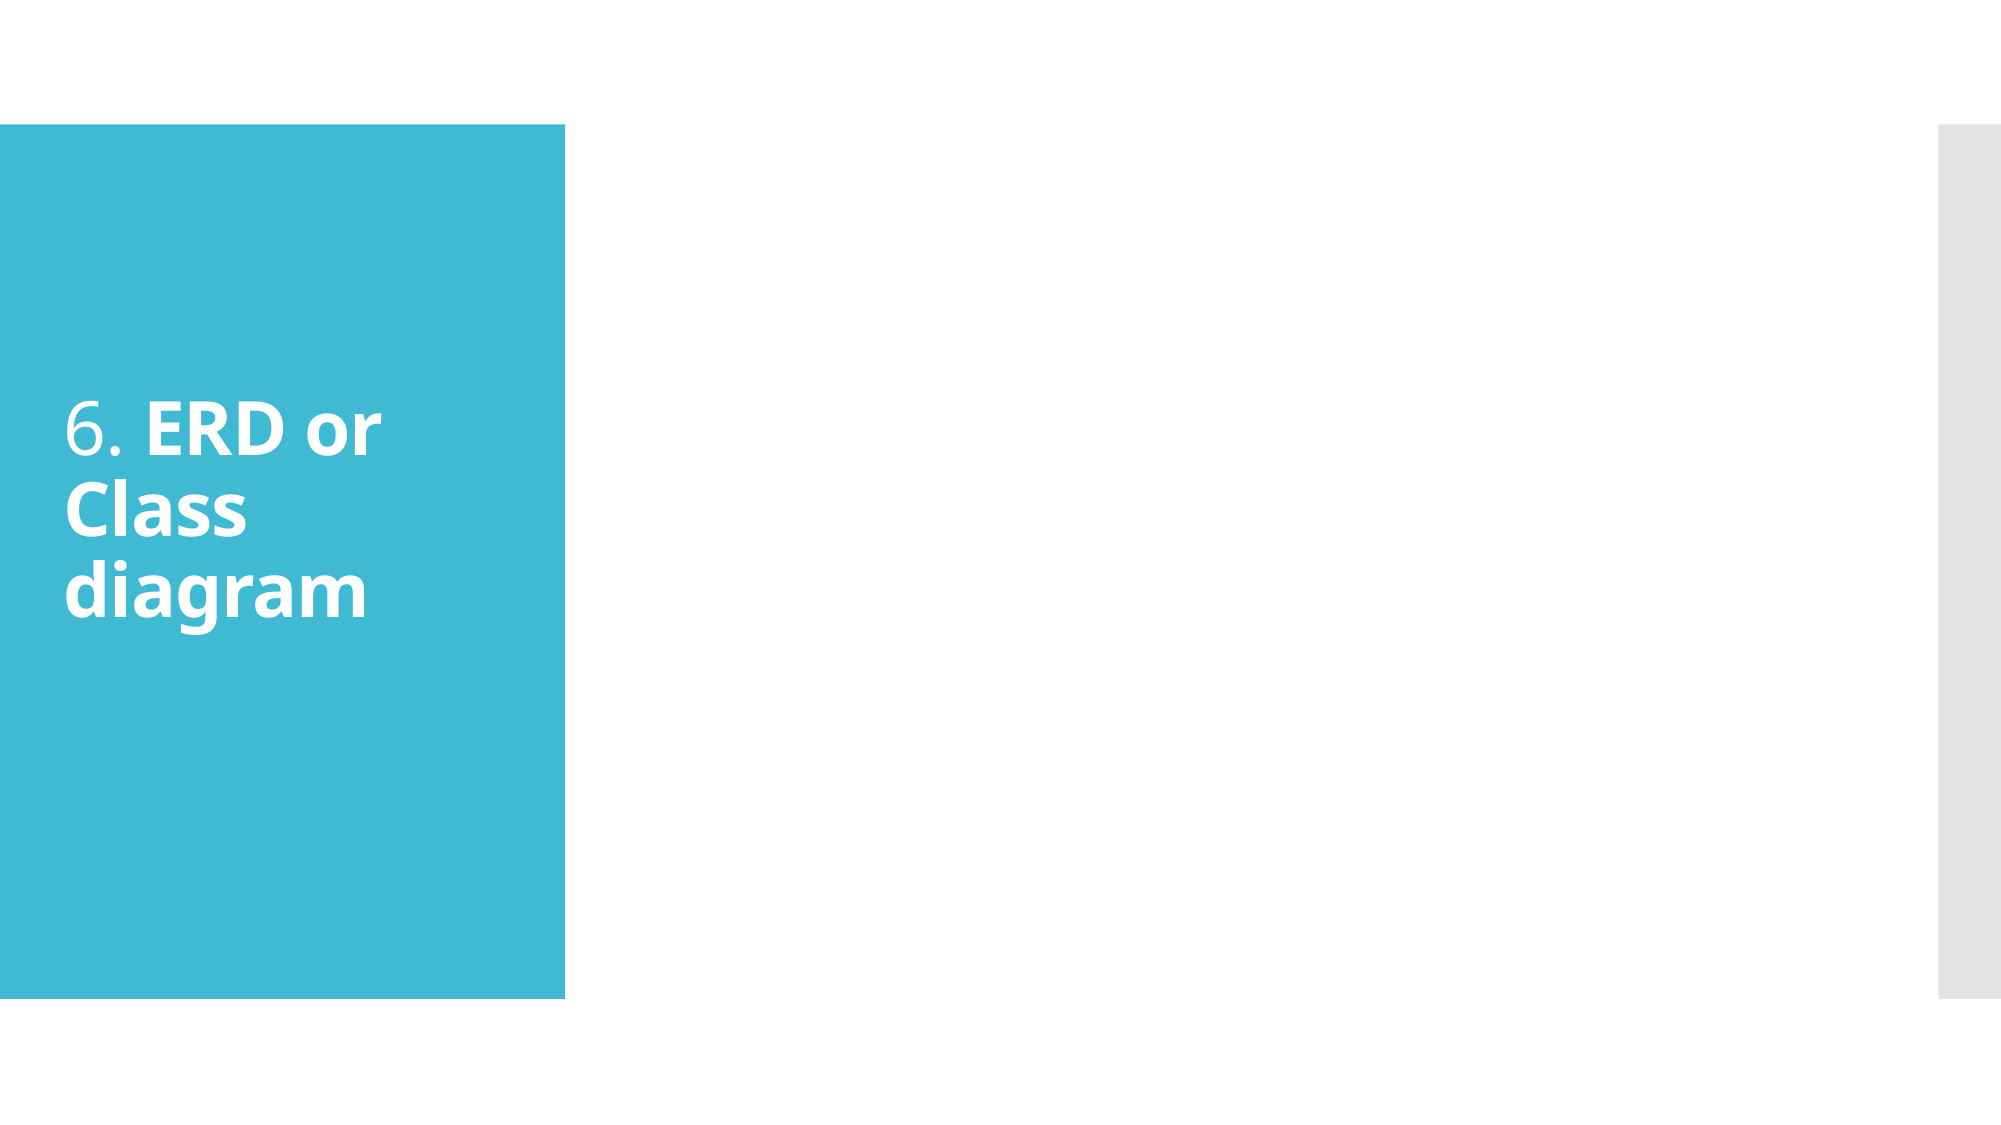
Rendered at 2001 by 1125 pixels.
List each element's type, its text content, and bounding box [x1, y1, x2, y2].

title 6. ERD or Class diagram [48, 179, 532, 935]
